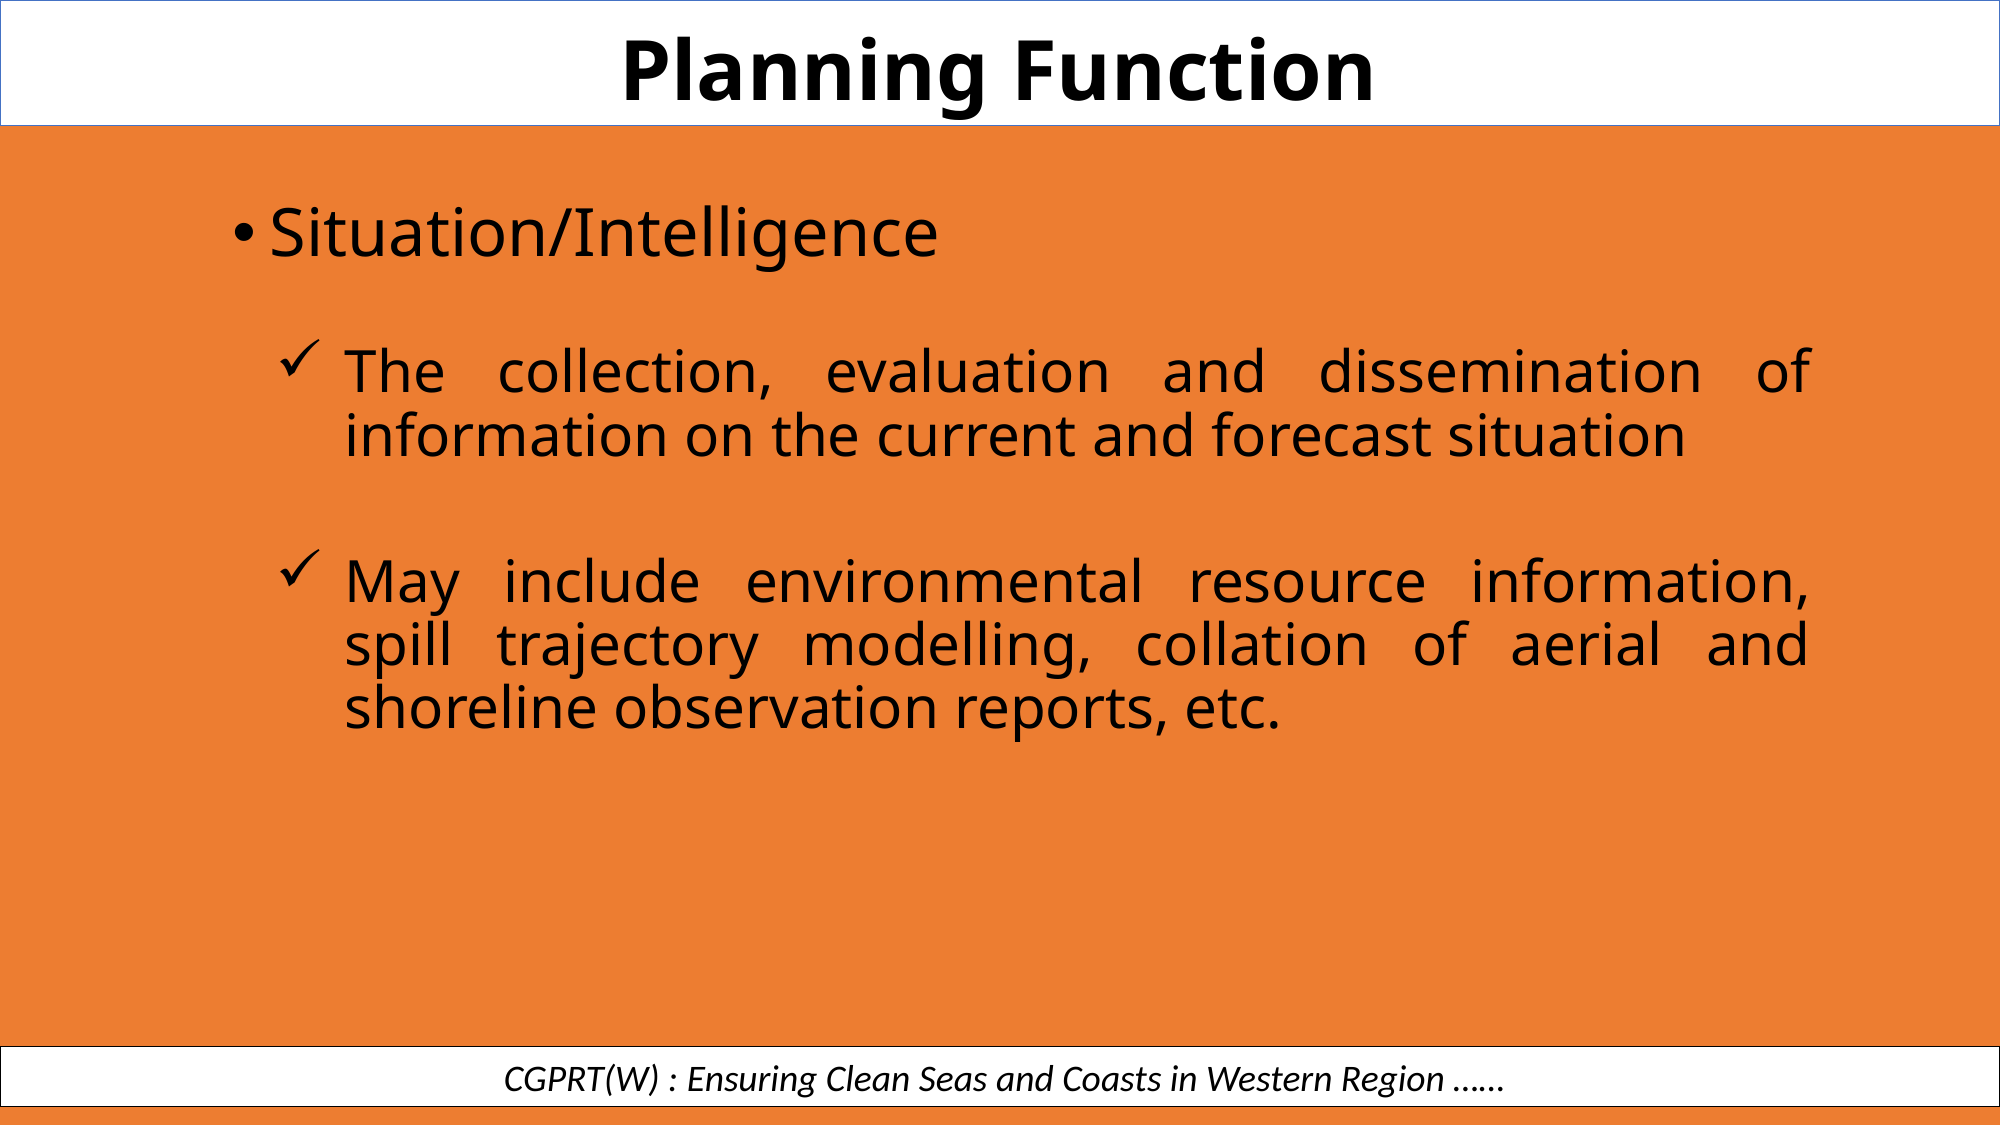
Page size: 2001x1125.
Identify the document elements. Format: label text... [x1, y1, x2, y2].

text_box [0, 0, 2000, 126]
text_box Planning Function [118, 21, 1878, 114]
text_box CGPRT(W) : Ensuring Clean Seas and Coasts in Western Region …… [0, 1046, 2000, 1107]
text_box Situation/Intelligence The collection, evaluation and dissemination of information on the current and forecast situation May include environmental resource information, spill trajectory modelling, collation of aerial and shoreline observation reports, etc. [217, 191, 1826, 798]
